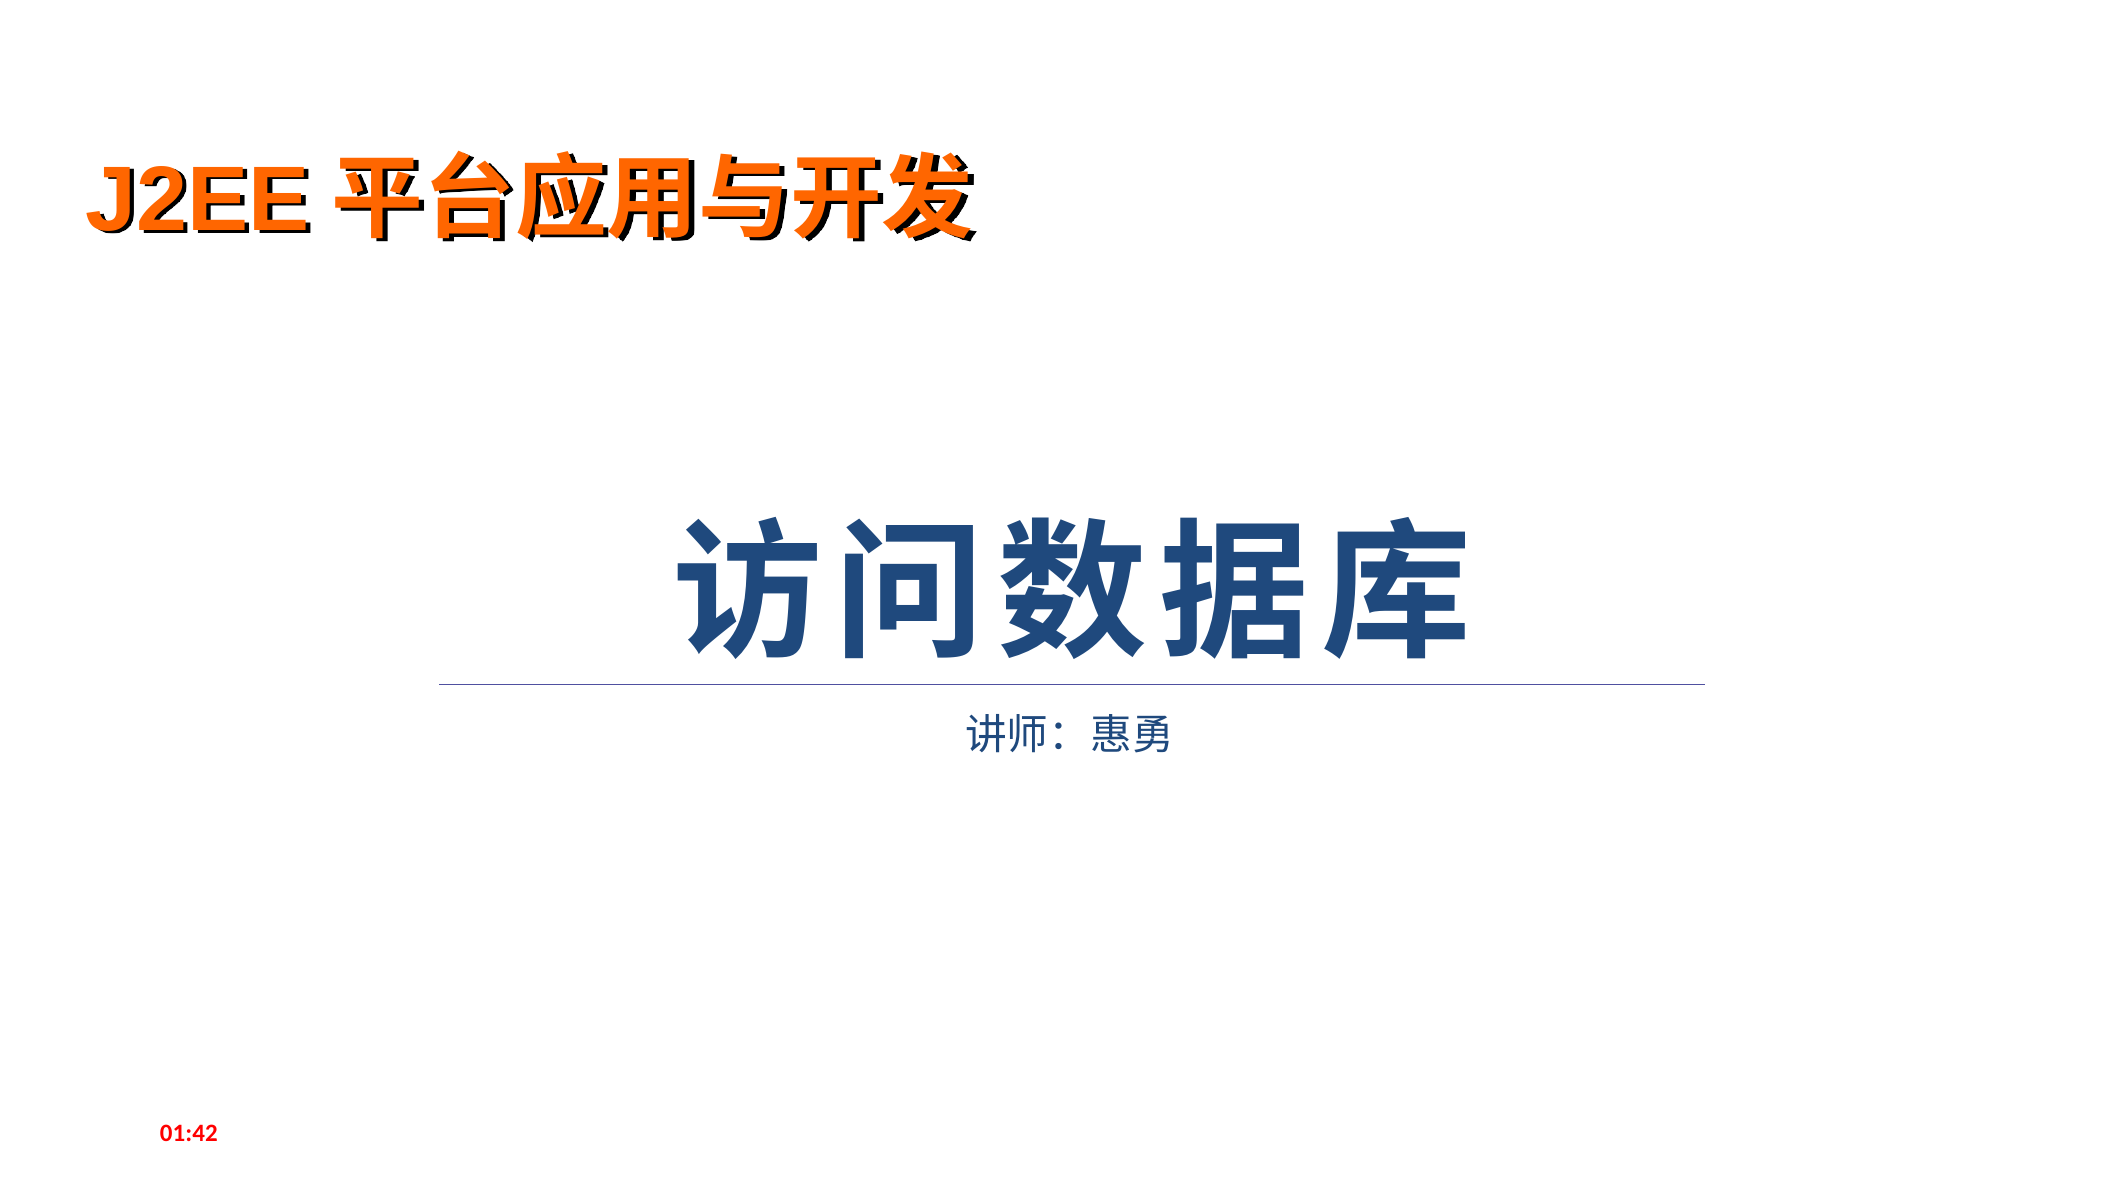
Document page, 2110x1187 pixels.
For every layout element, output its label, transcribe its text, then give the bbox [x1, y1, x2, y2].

text_box J2EE平台应用与开发 [62, 191, 1350, 307]
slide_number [145, 1099, 620, 1163]
text_box 访问数据库 [369, 495, 1776, 676]
text_box 讲师：惠勇 [428, 708, 1711, 759]
